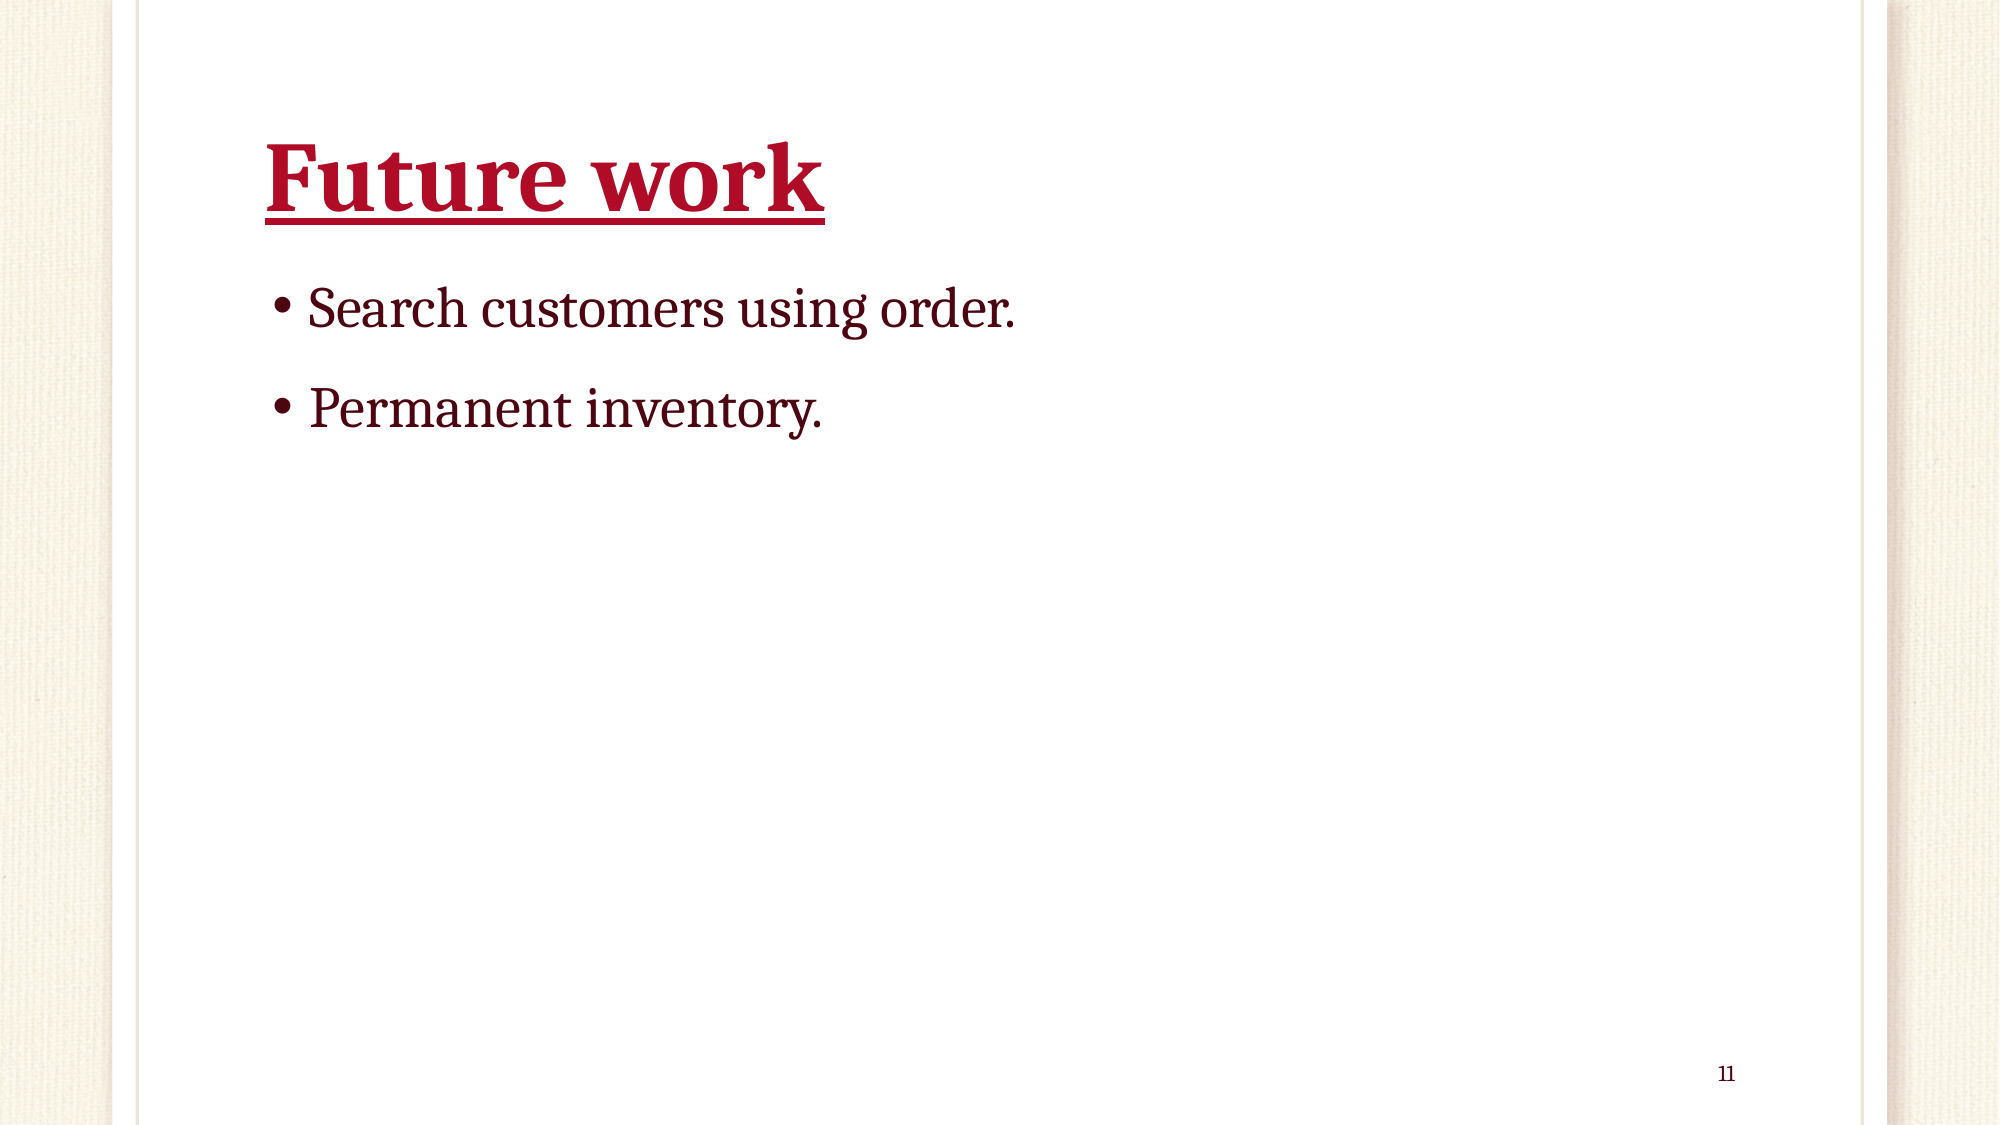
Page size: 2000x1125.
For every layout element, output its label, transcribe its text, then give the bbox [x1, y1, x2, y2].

title Future work [249, 52, 1750, 240]
picture [0, 0, 112, 1125]
list Search customers using order. Permanent inventory. [249, 269, 1750, 1013]
picture [1888, 0, 2000, 1125]
slide_number 11 [1599, 1050, 1750, 1096]
